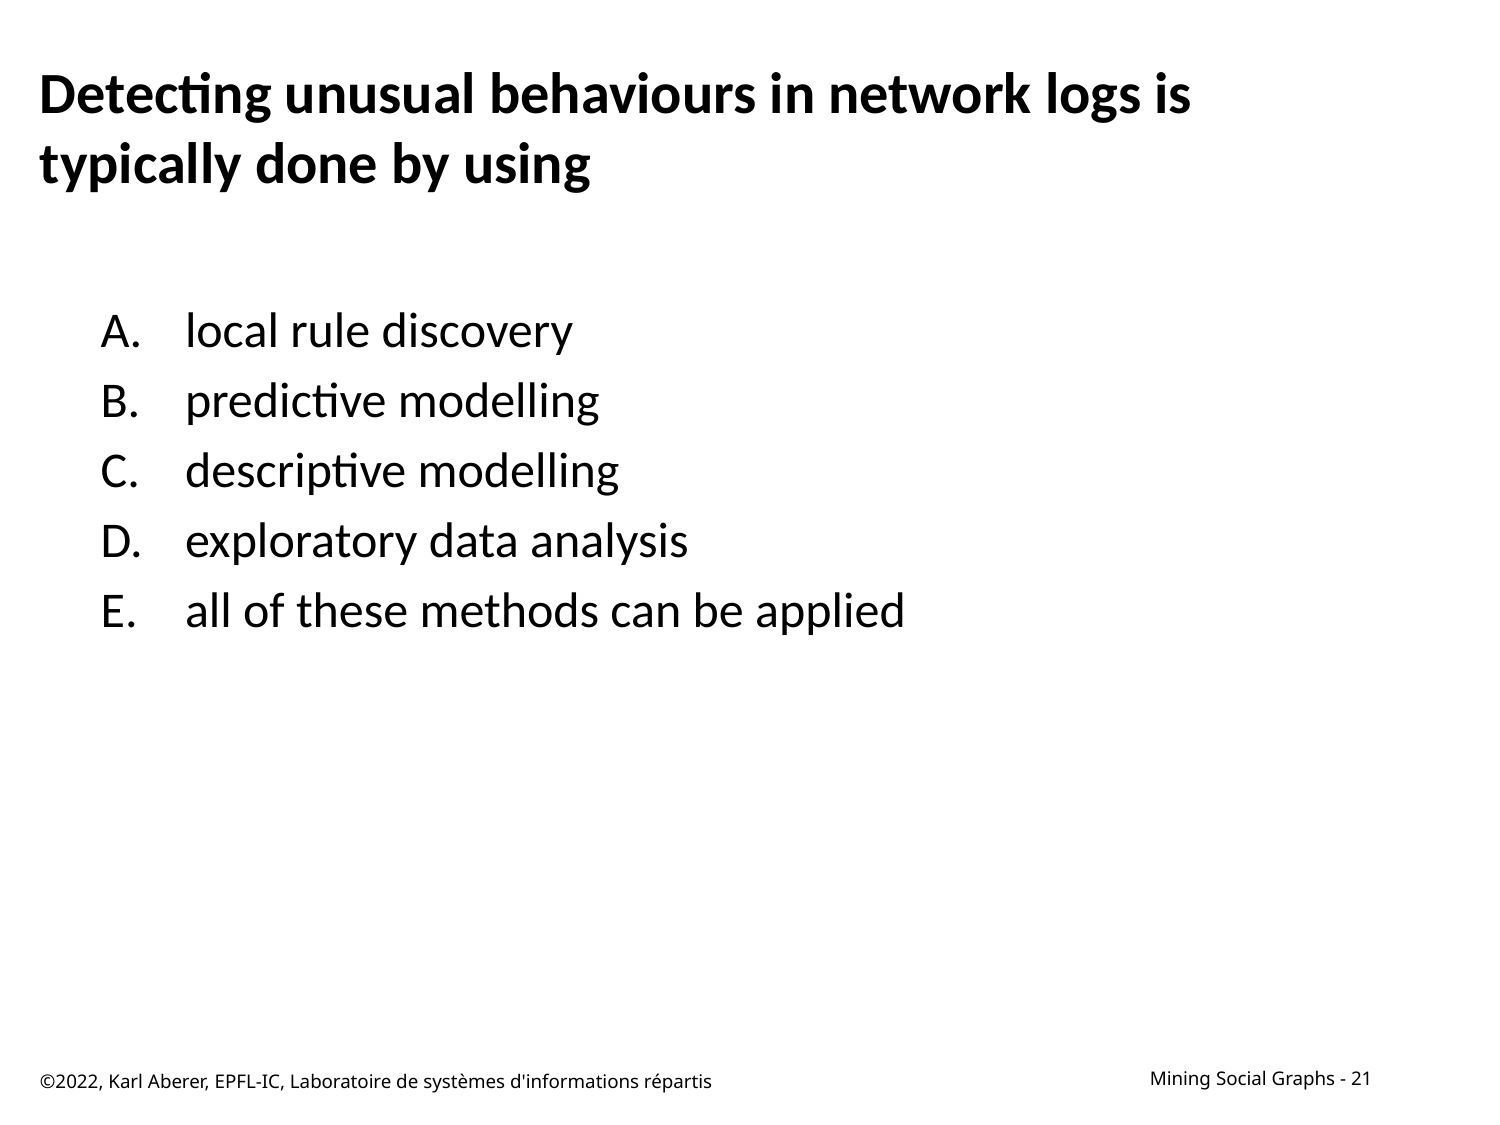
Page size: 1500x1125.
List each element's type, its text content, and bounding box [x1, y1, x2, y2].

title Detecting unusual behaviours in network logs is typically done by using [24, 49, 1388, 201]
list local rule discovery predictive modelling descriptive modelling exploratory data analysis all of these methods can be applied [29, 219, 1393, 1046]
footer ©2022, Karl Aberer, EPFL-IC, Laboratoire de systèmes d'informations répartis [24, 1062, 988, 1101]
